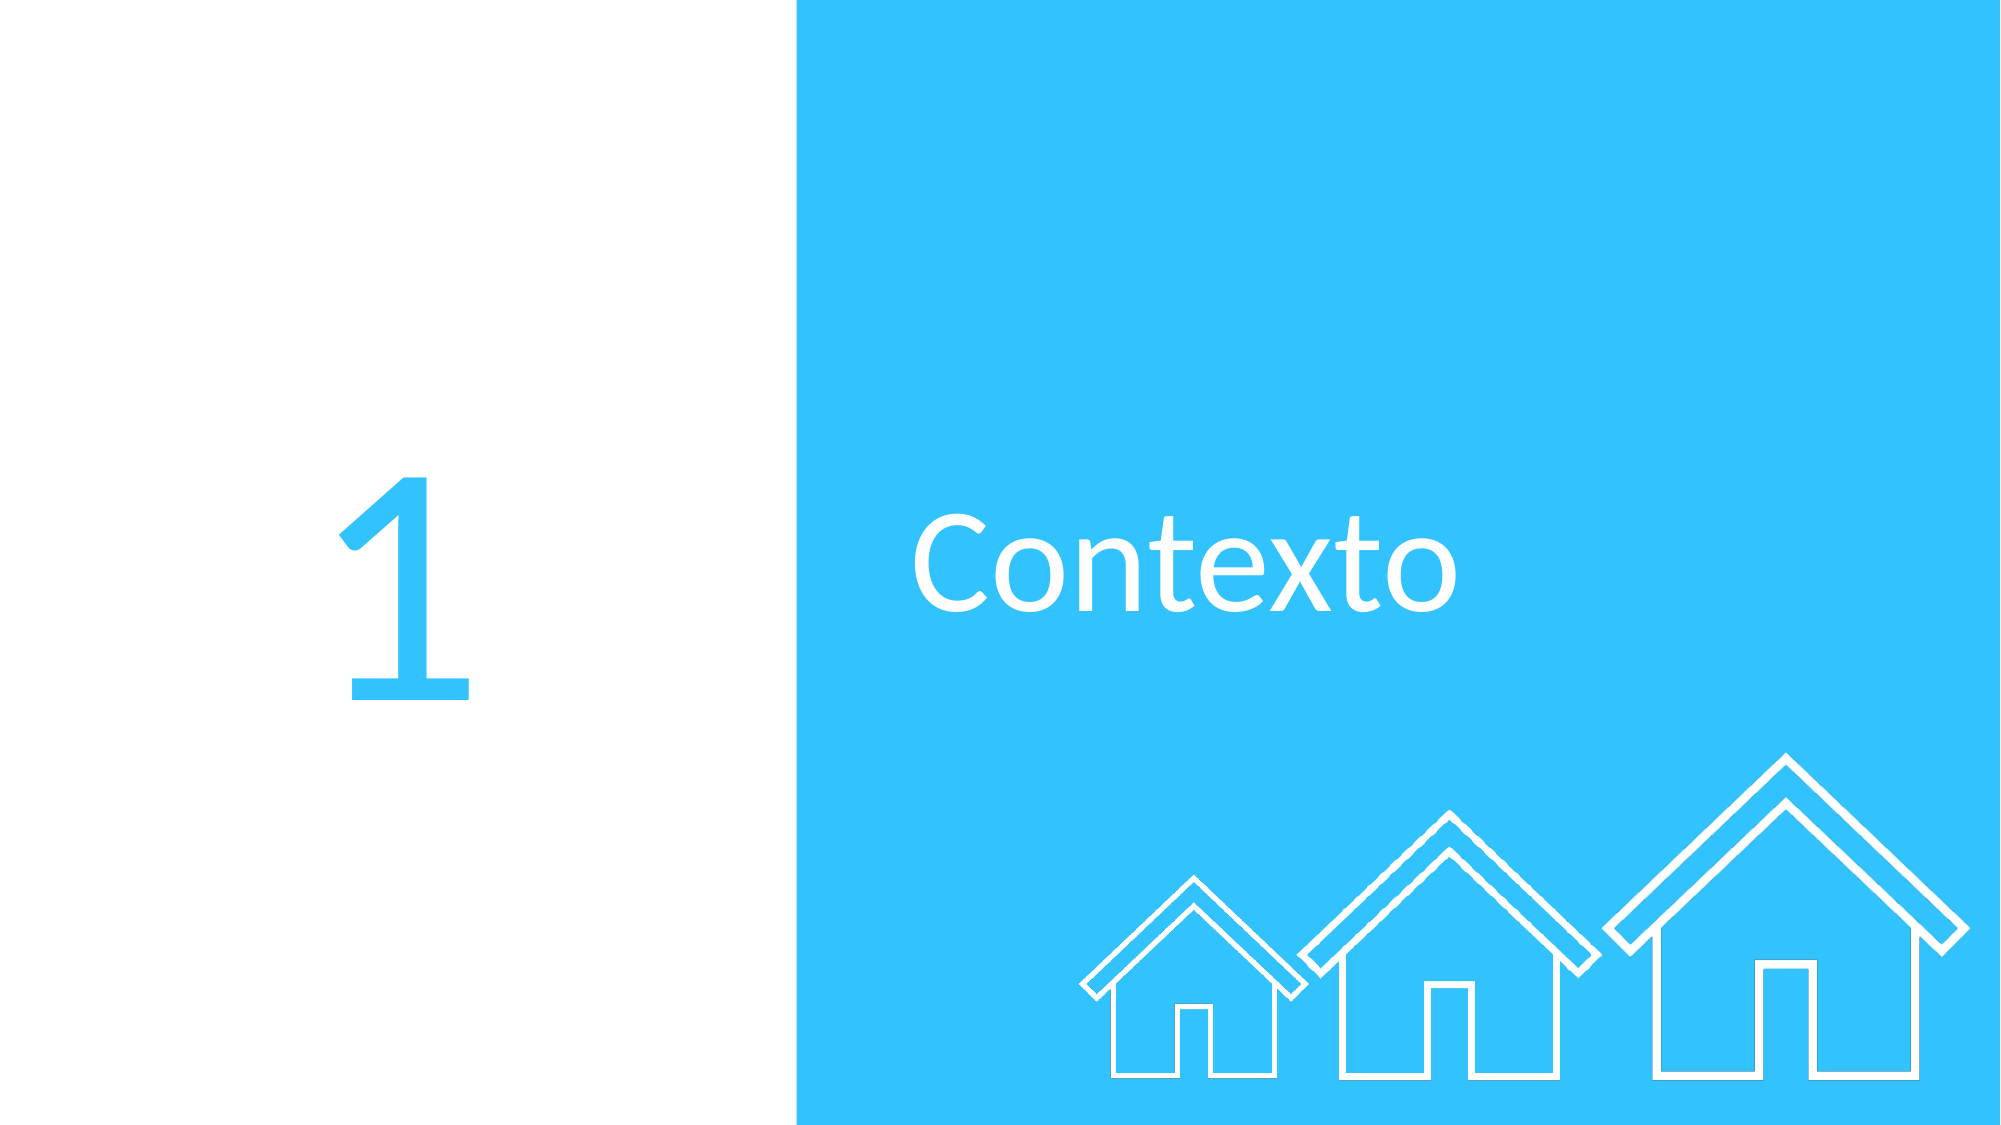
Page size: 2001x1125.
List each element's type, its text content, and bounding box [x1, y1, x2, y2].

title Contexto [582, 328, 1790, 797]
text_box 1 [243, 347, 551, 778]
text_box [1060, 696, 2000, 1125]
